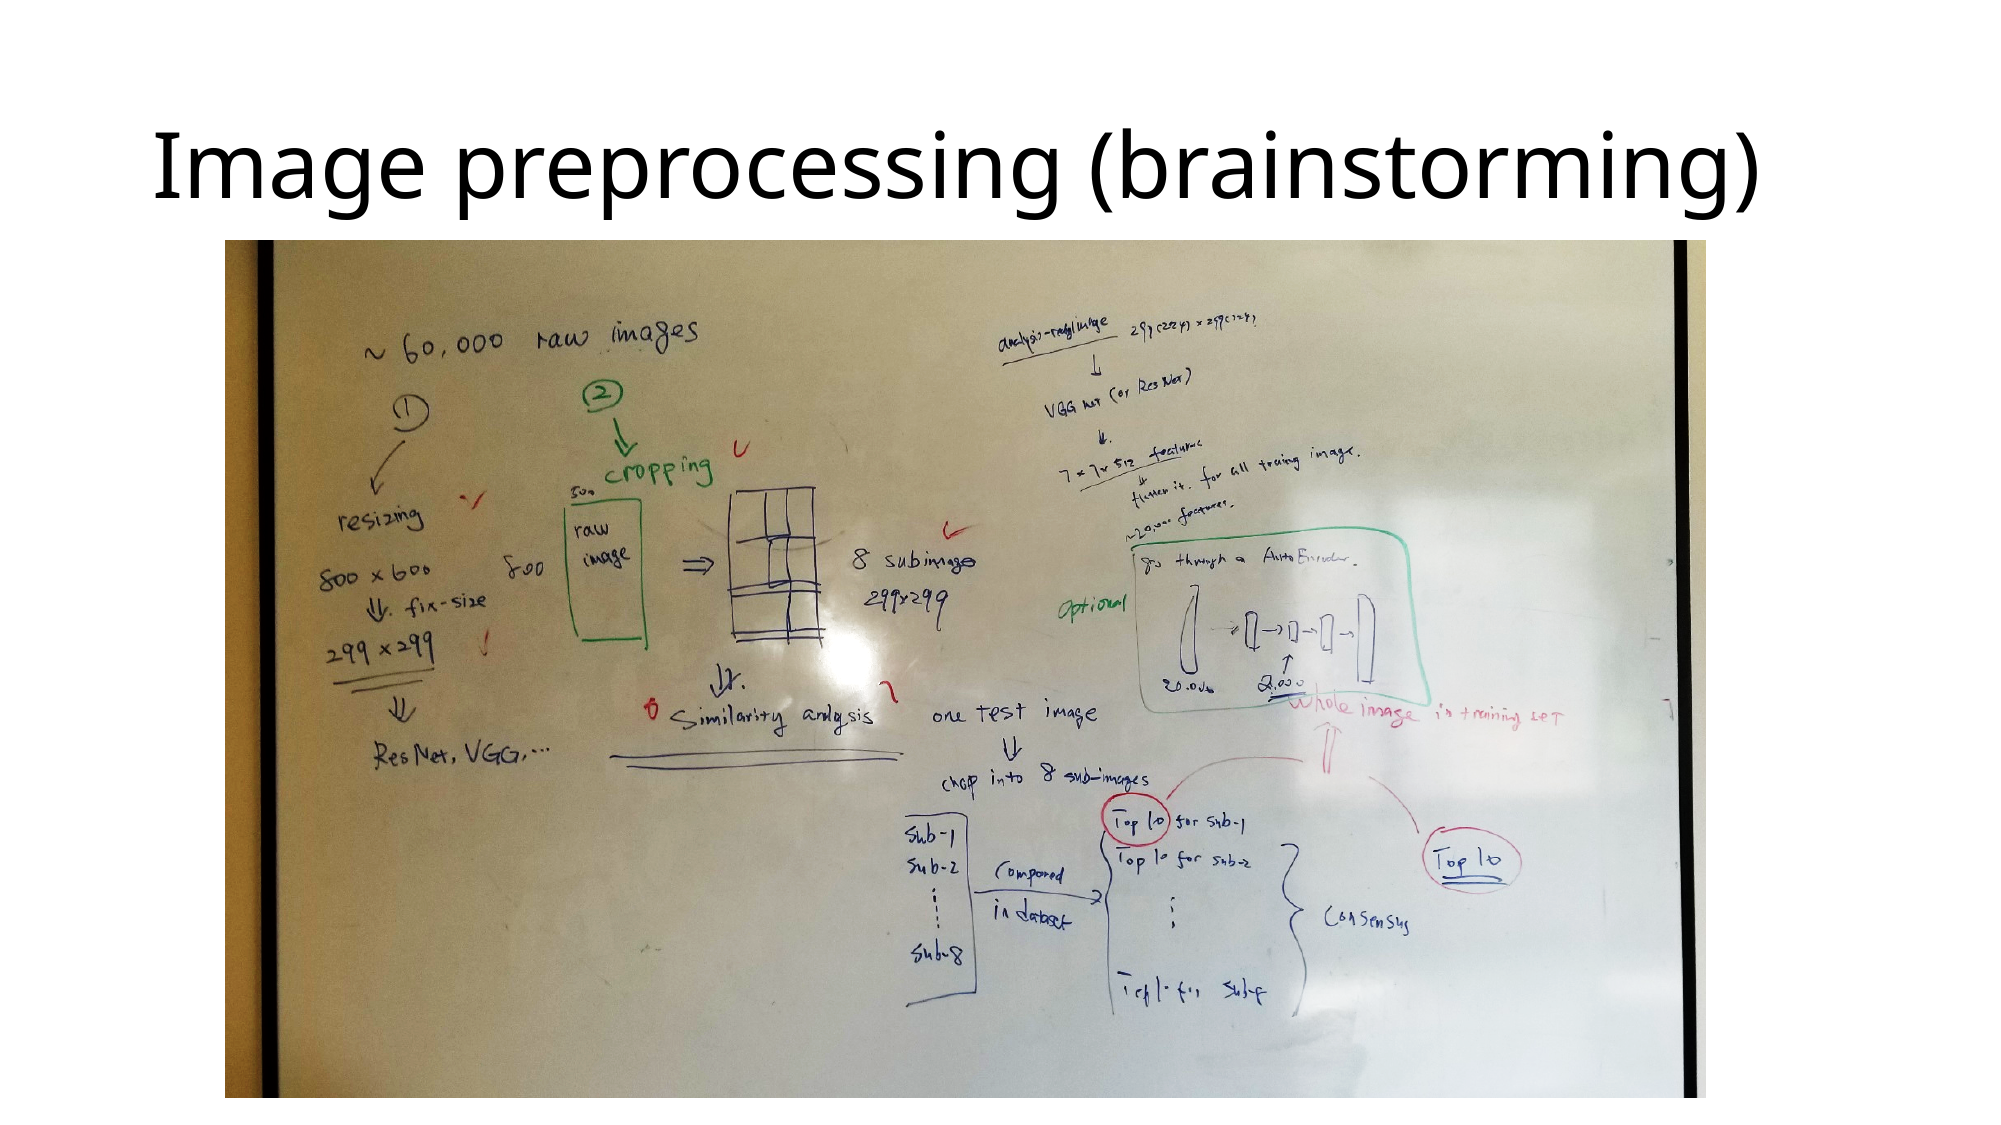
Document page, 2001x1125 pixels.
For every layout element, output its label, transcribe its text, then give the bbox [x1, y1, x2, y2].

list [224, 240, 1706, 1098]
title Image preprocessing (brainstorming) [137, 59, 1863, 278]
